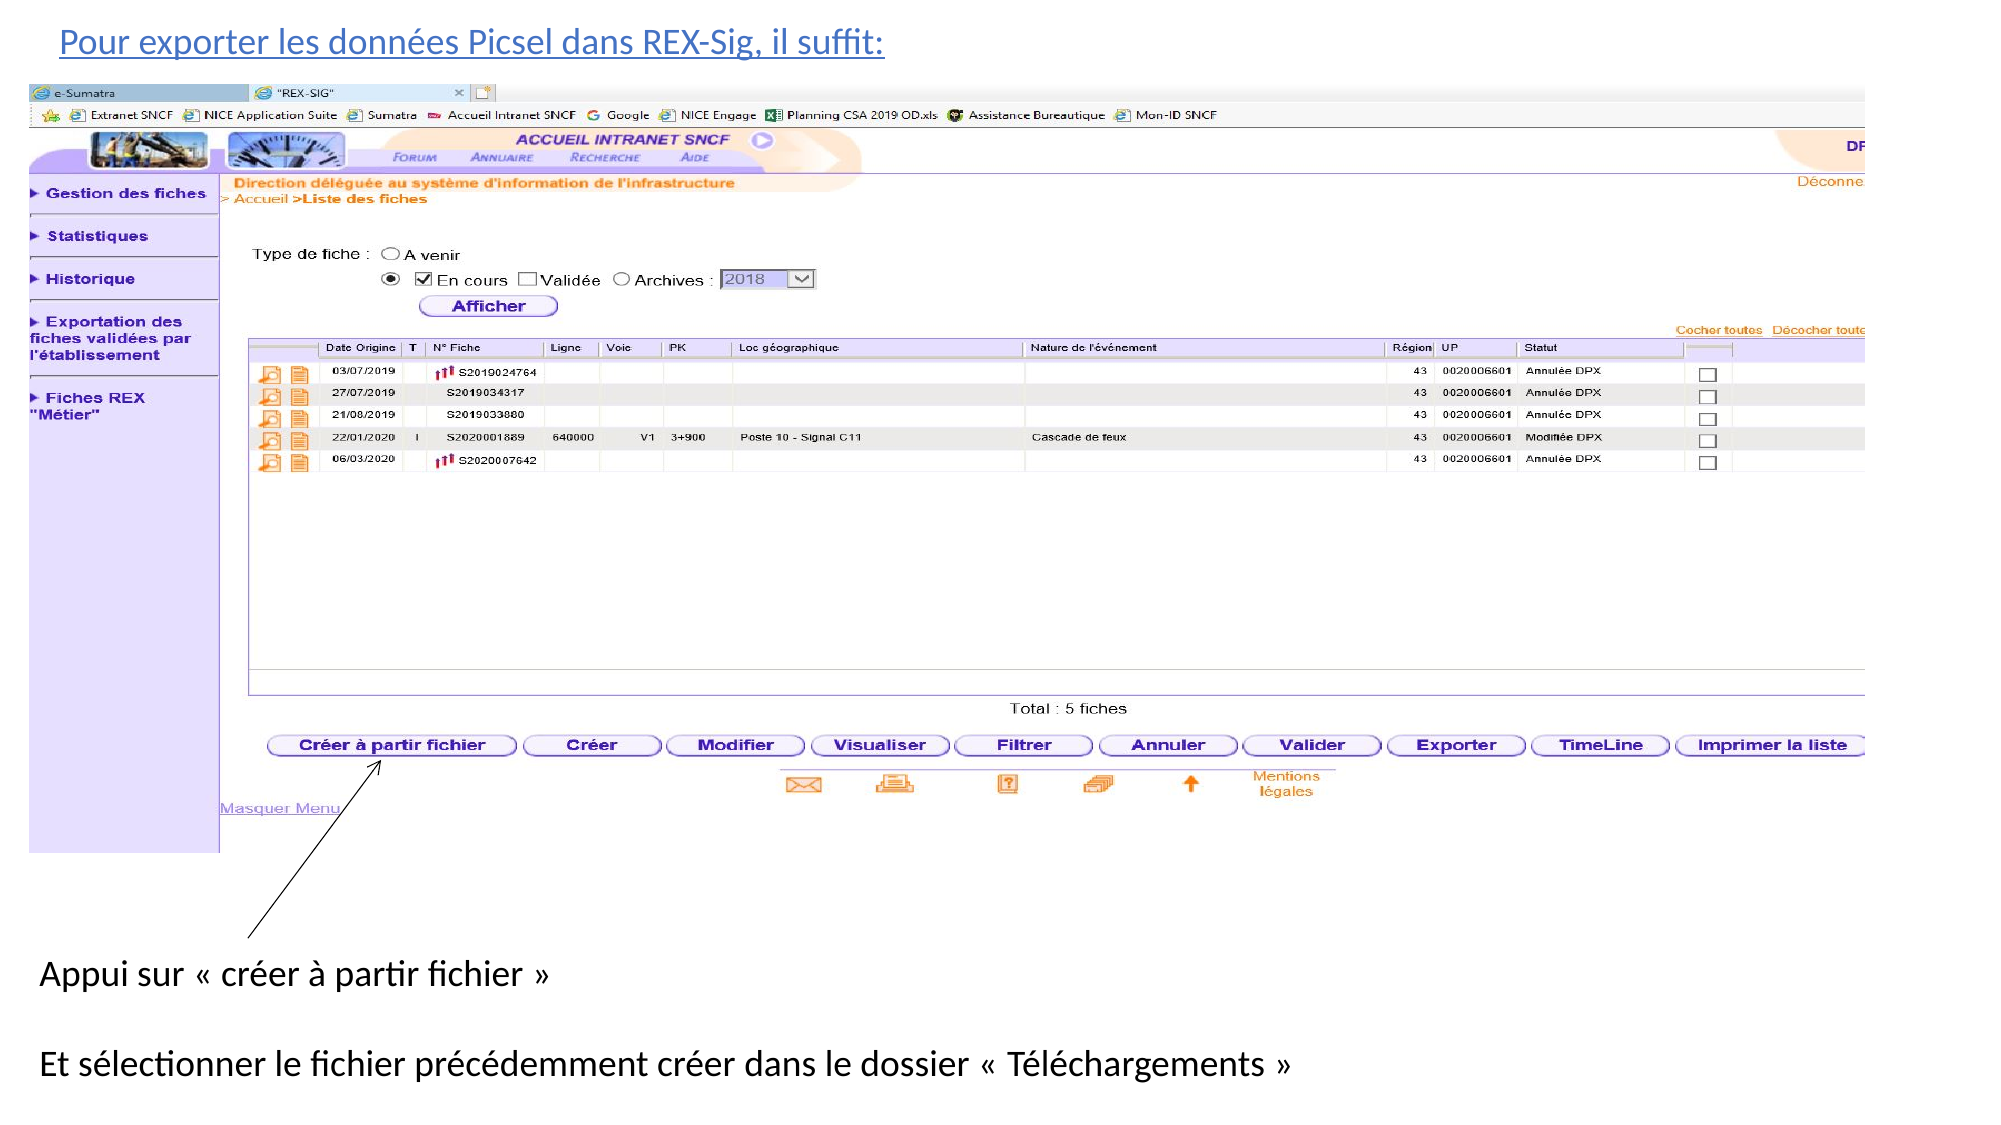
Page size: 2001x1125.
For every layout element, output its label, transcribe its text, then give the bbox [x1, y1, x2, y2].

text_box Appui sur « créer à partir fichier » Et sélectionner le fichier précédemment créer dans le dossier « Téléchargements » [24, 941, 1317, 1091]
text_box Pour exporter les données Picsel dans REX-Sig, il suffit: [44, 9, 901, 84]
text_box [247, 759, 382, 939]
picture [28, 84, 1865, 853]
